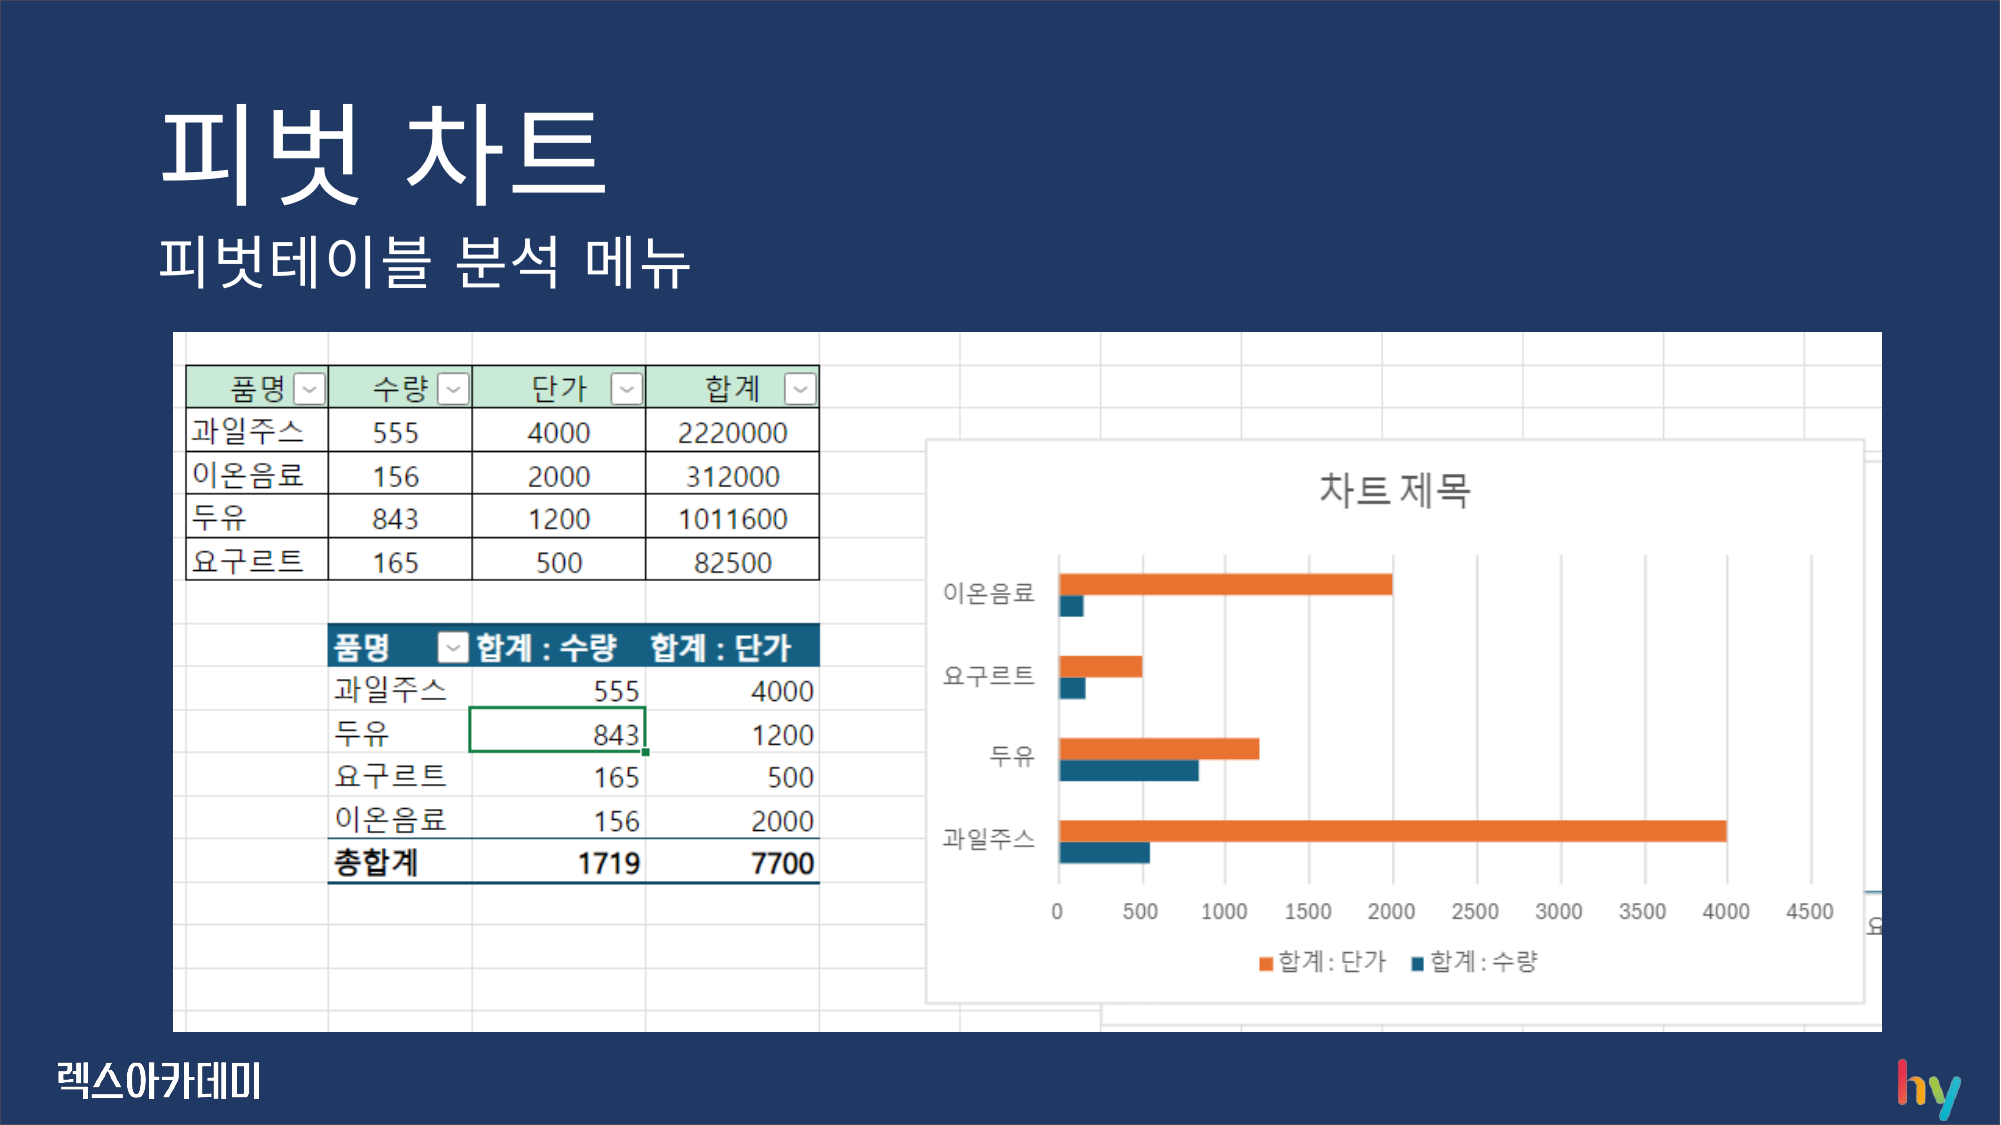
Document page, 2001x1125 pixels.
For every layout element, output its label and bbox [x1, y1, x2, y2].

text_box [0, 0, 2000, 1125]
picture [173, 332, 1882, 1032]
